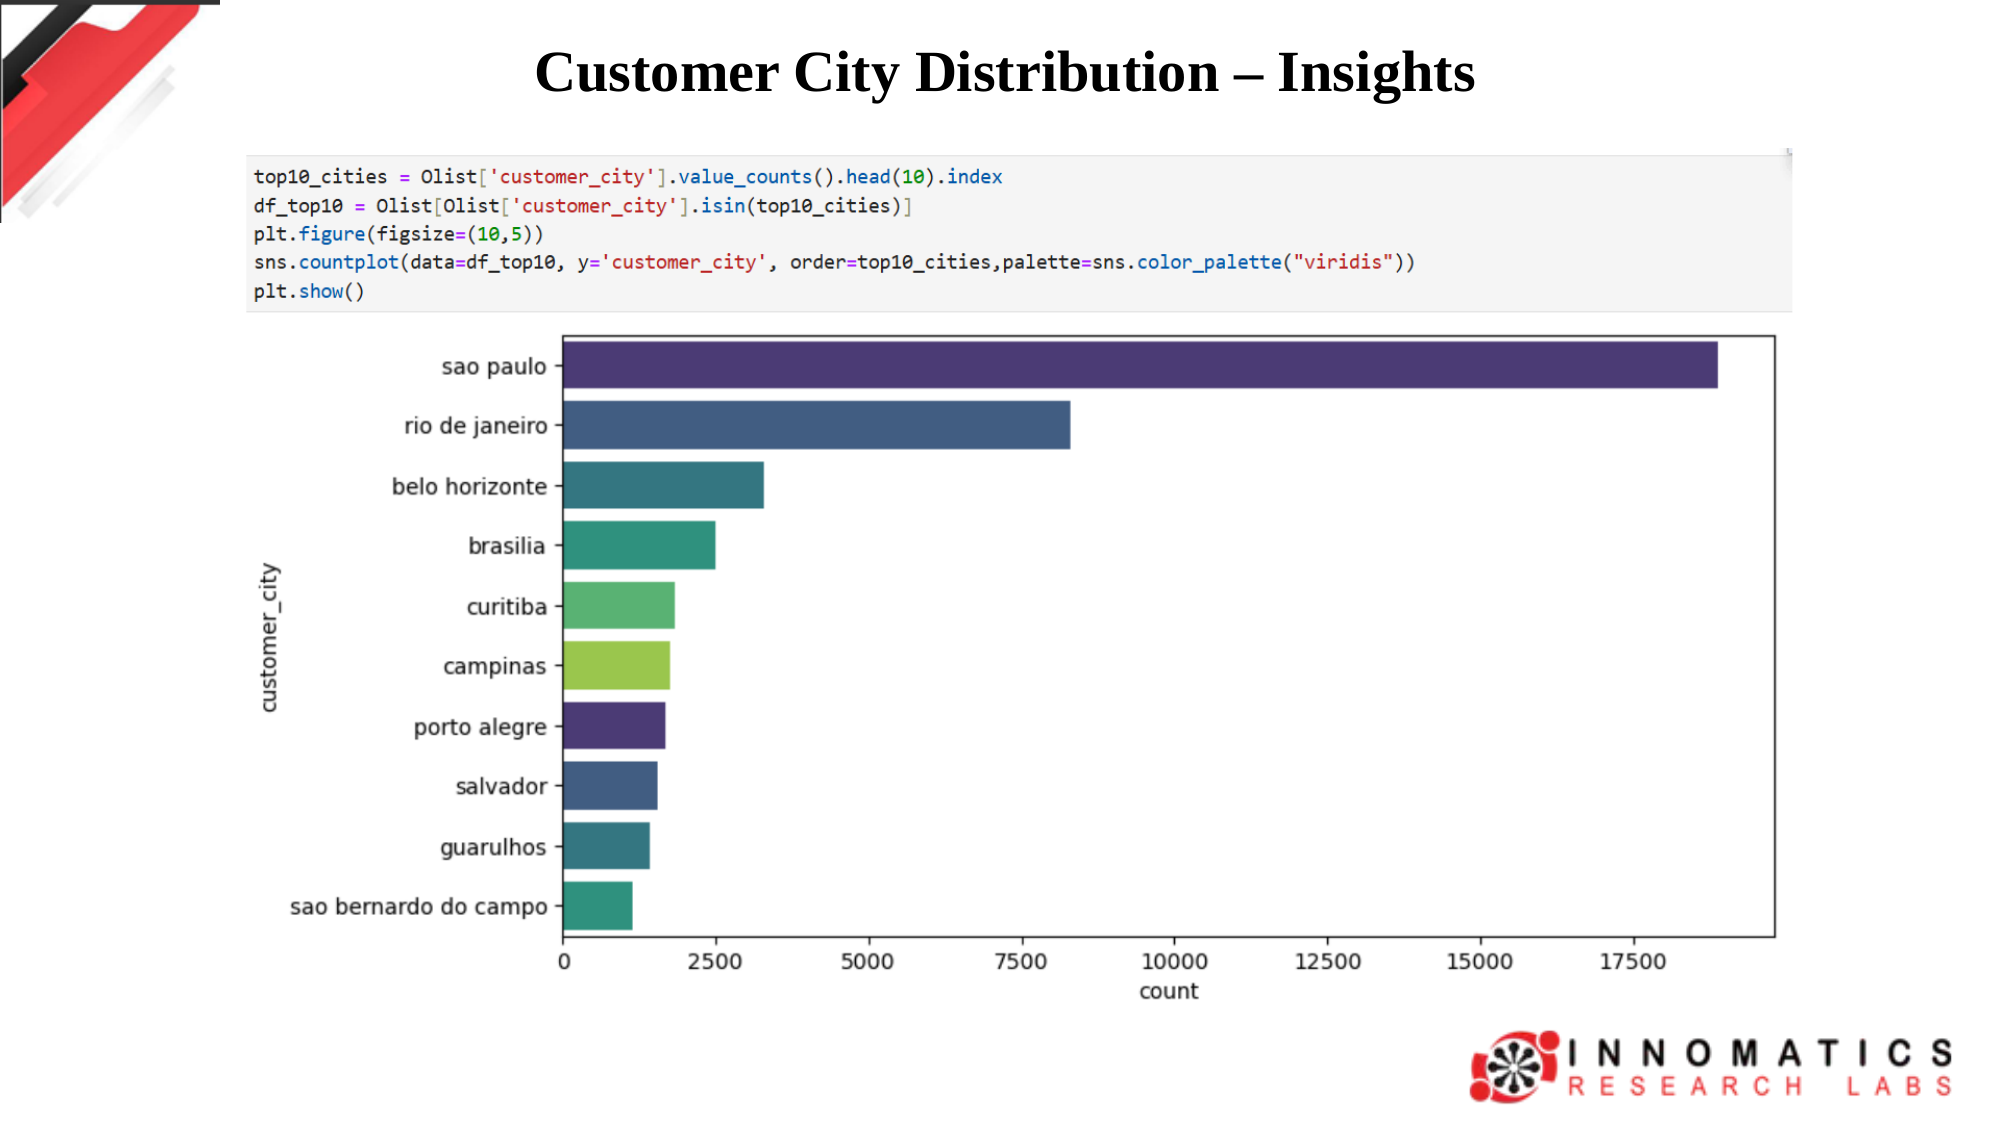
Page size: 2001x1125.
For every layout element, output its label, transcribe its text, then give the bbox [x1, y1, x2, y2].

text_box Customer City Distribution – Insights [519, 25, 1520, 111]
picture [0, 0, 220, 223]
picture [246, 147, 1793, 1005]
picture [1445, 1014, 1975, 1115]
